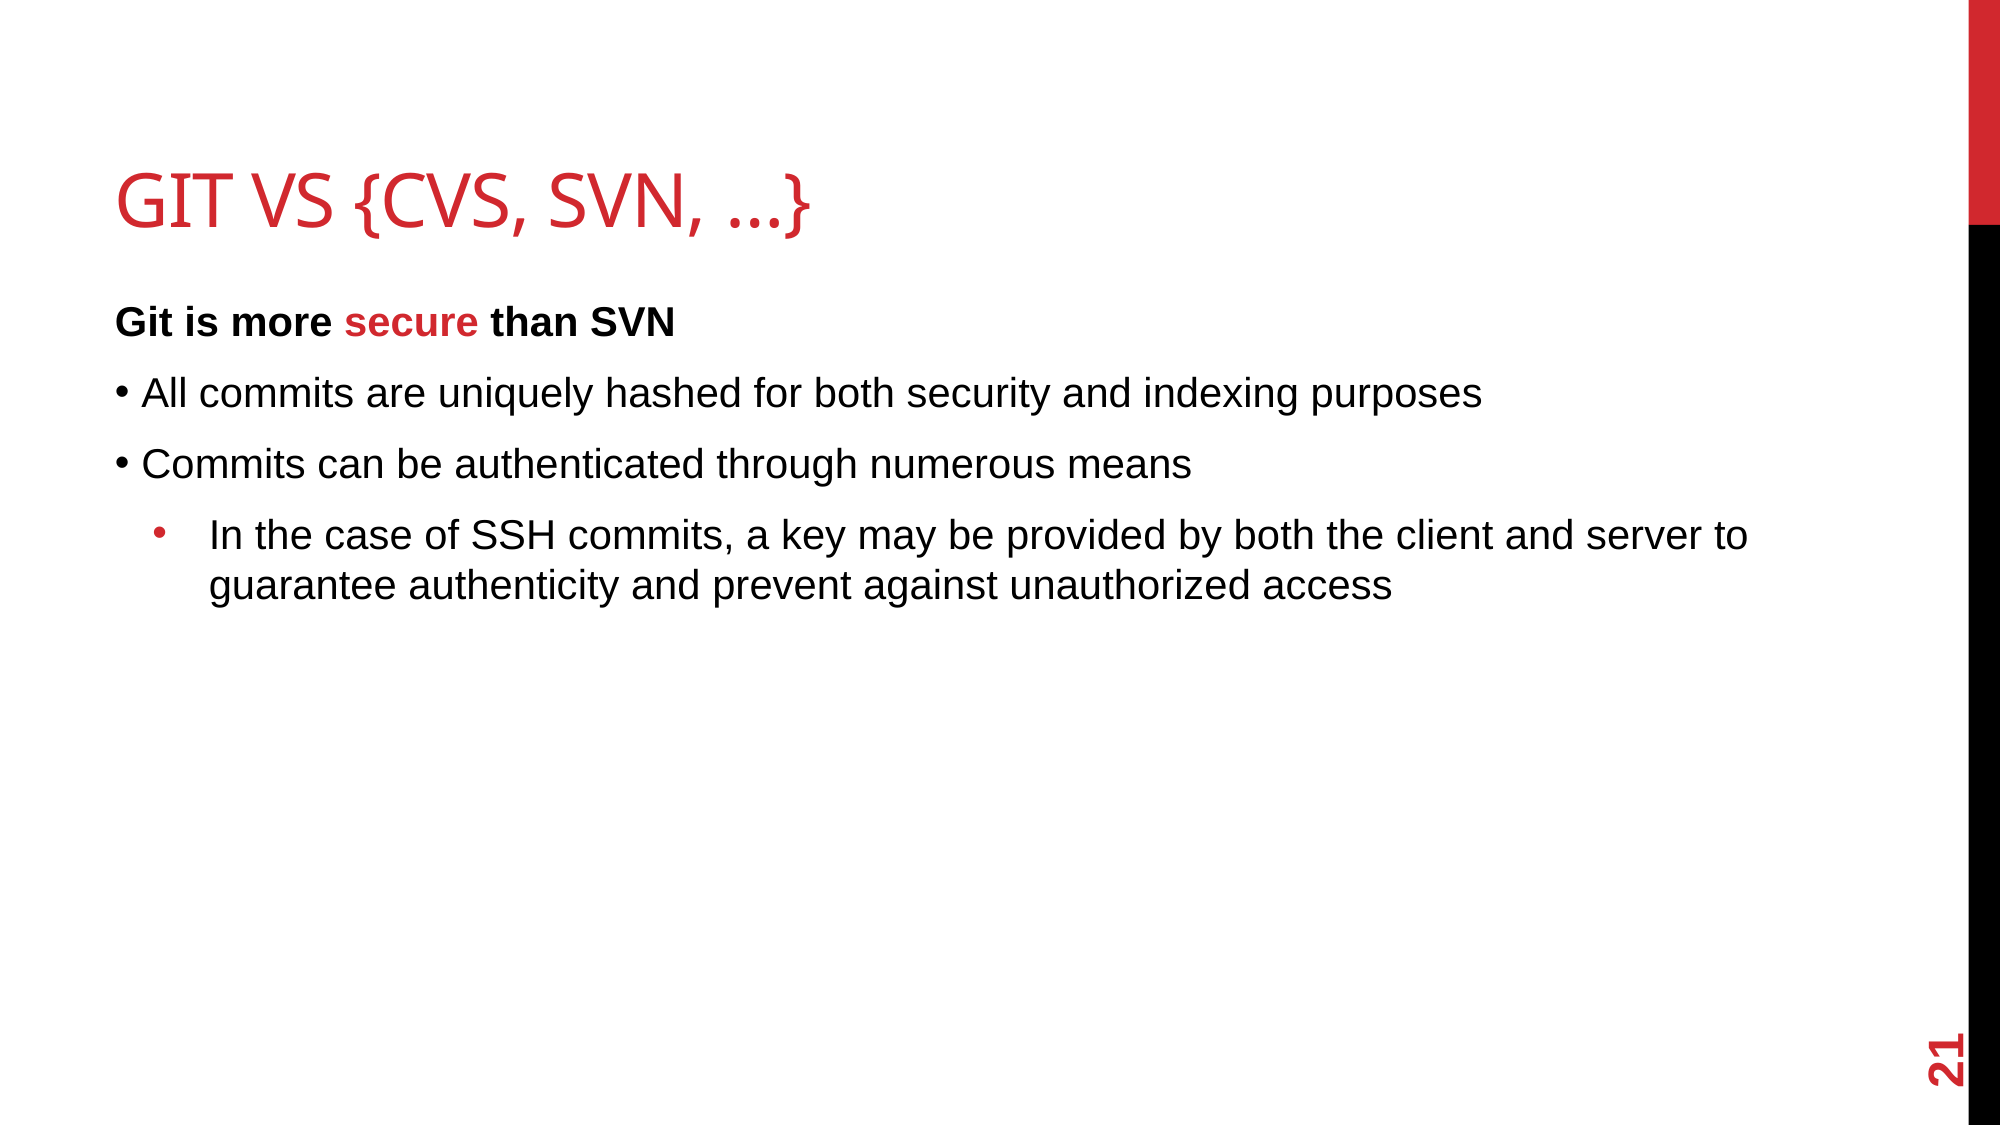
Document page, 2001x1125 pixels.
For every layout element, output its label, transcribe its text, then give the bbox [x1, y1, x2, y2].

title Git vs {CVS, SVN, …} [99, 25, 1367, 250]
slide_number 21 [1903, 887, 1984, 1104]
list Git is more secure than SVN All commits are uniquely hashed for both security and indexing purposes Commits can be authenticated through numerous means In the case of SSH commits, a key may be provided by both the client and server to guarantee authenticity and prevent against unauthorized access [99, 287, 1767, 1005]
